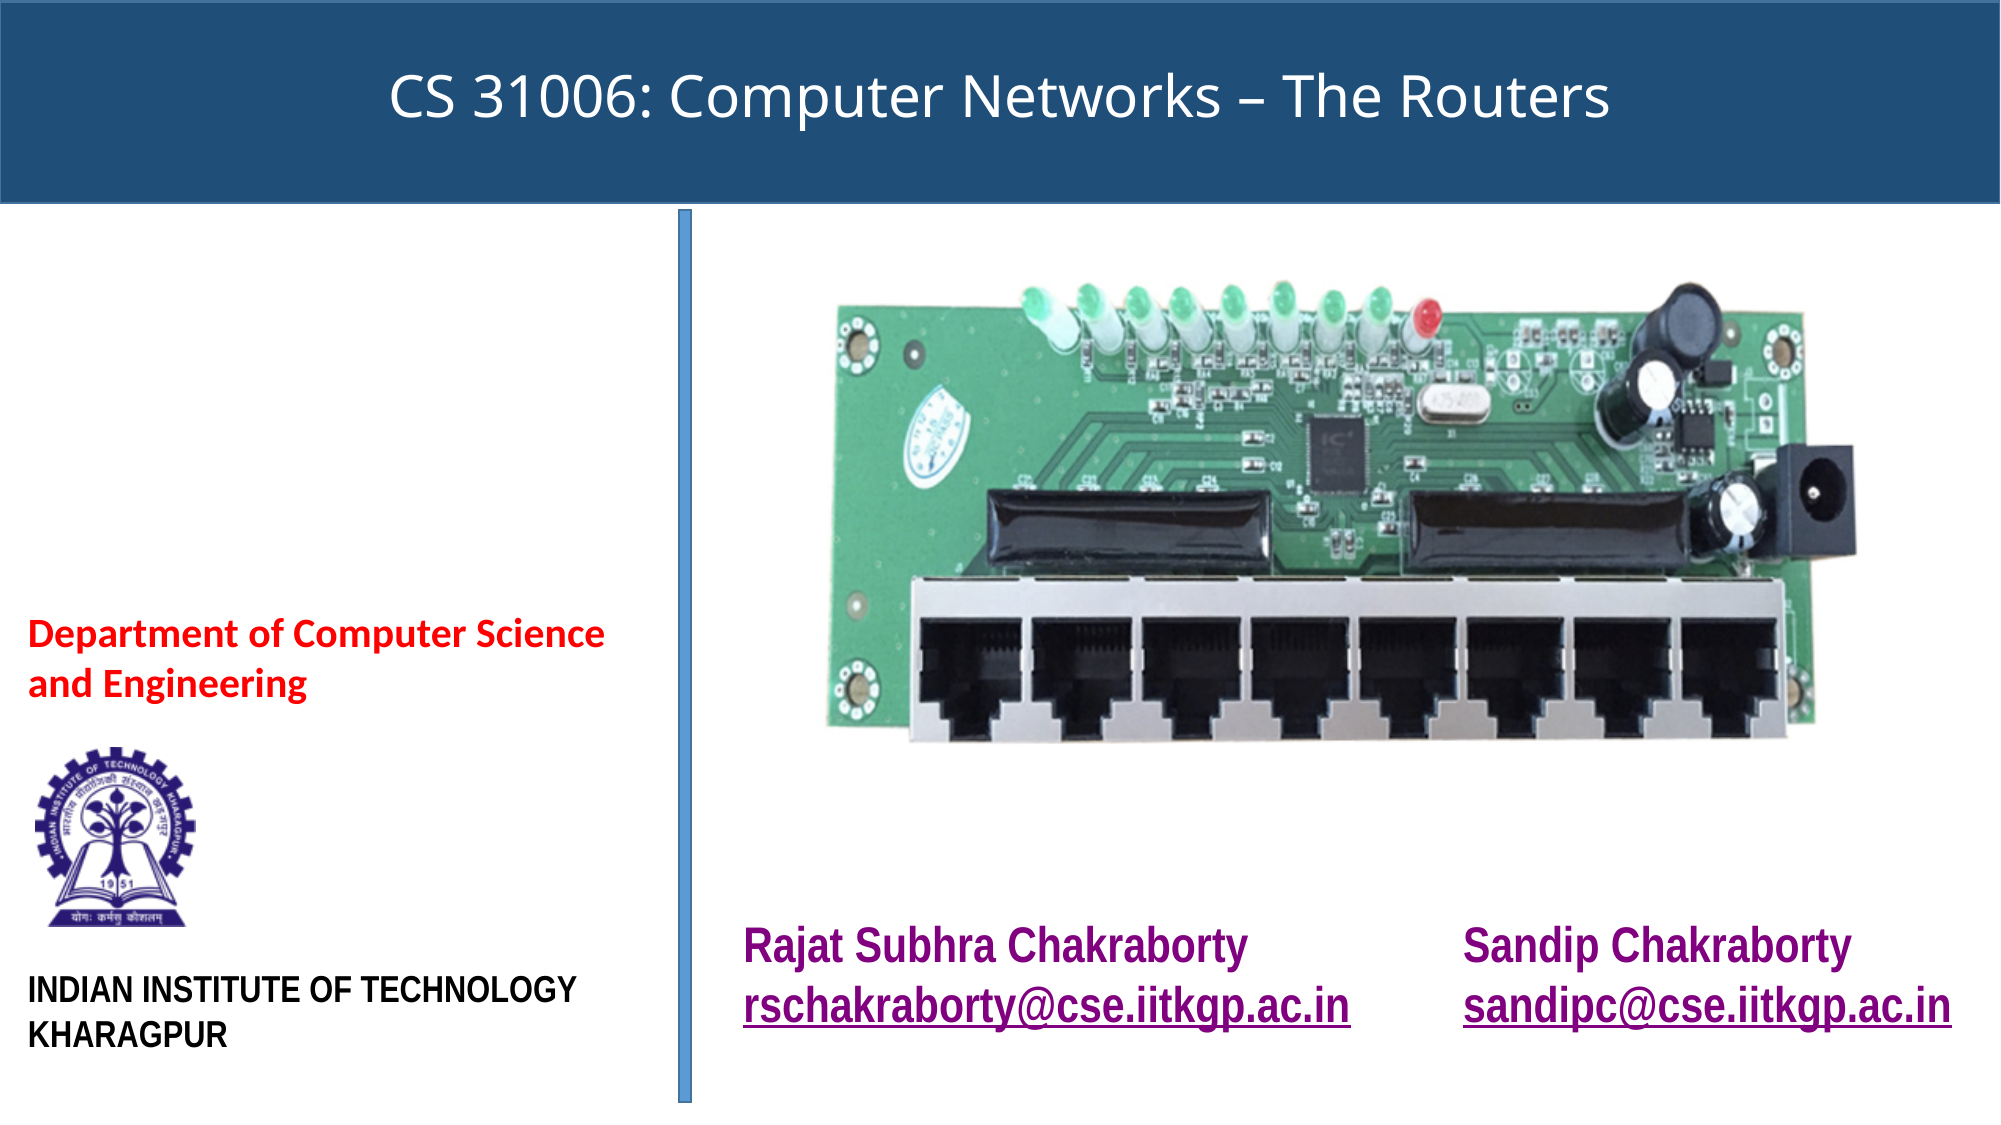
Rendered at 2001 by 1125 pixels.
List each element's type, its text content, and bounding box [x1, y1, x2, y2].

title CS 31006: Computer Networks – The Routers [0, 59, 2000, 165]
picture [35, 747, 196, 927]
picture [772, 251, 1898, 786]
